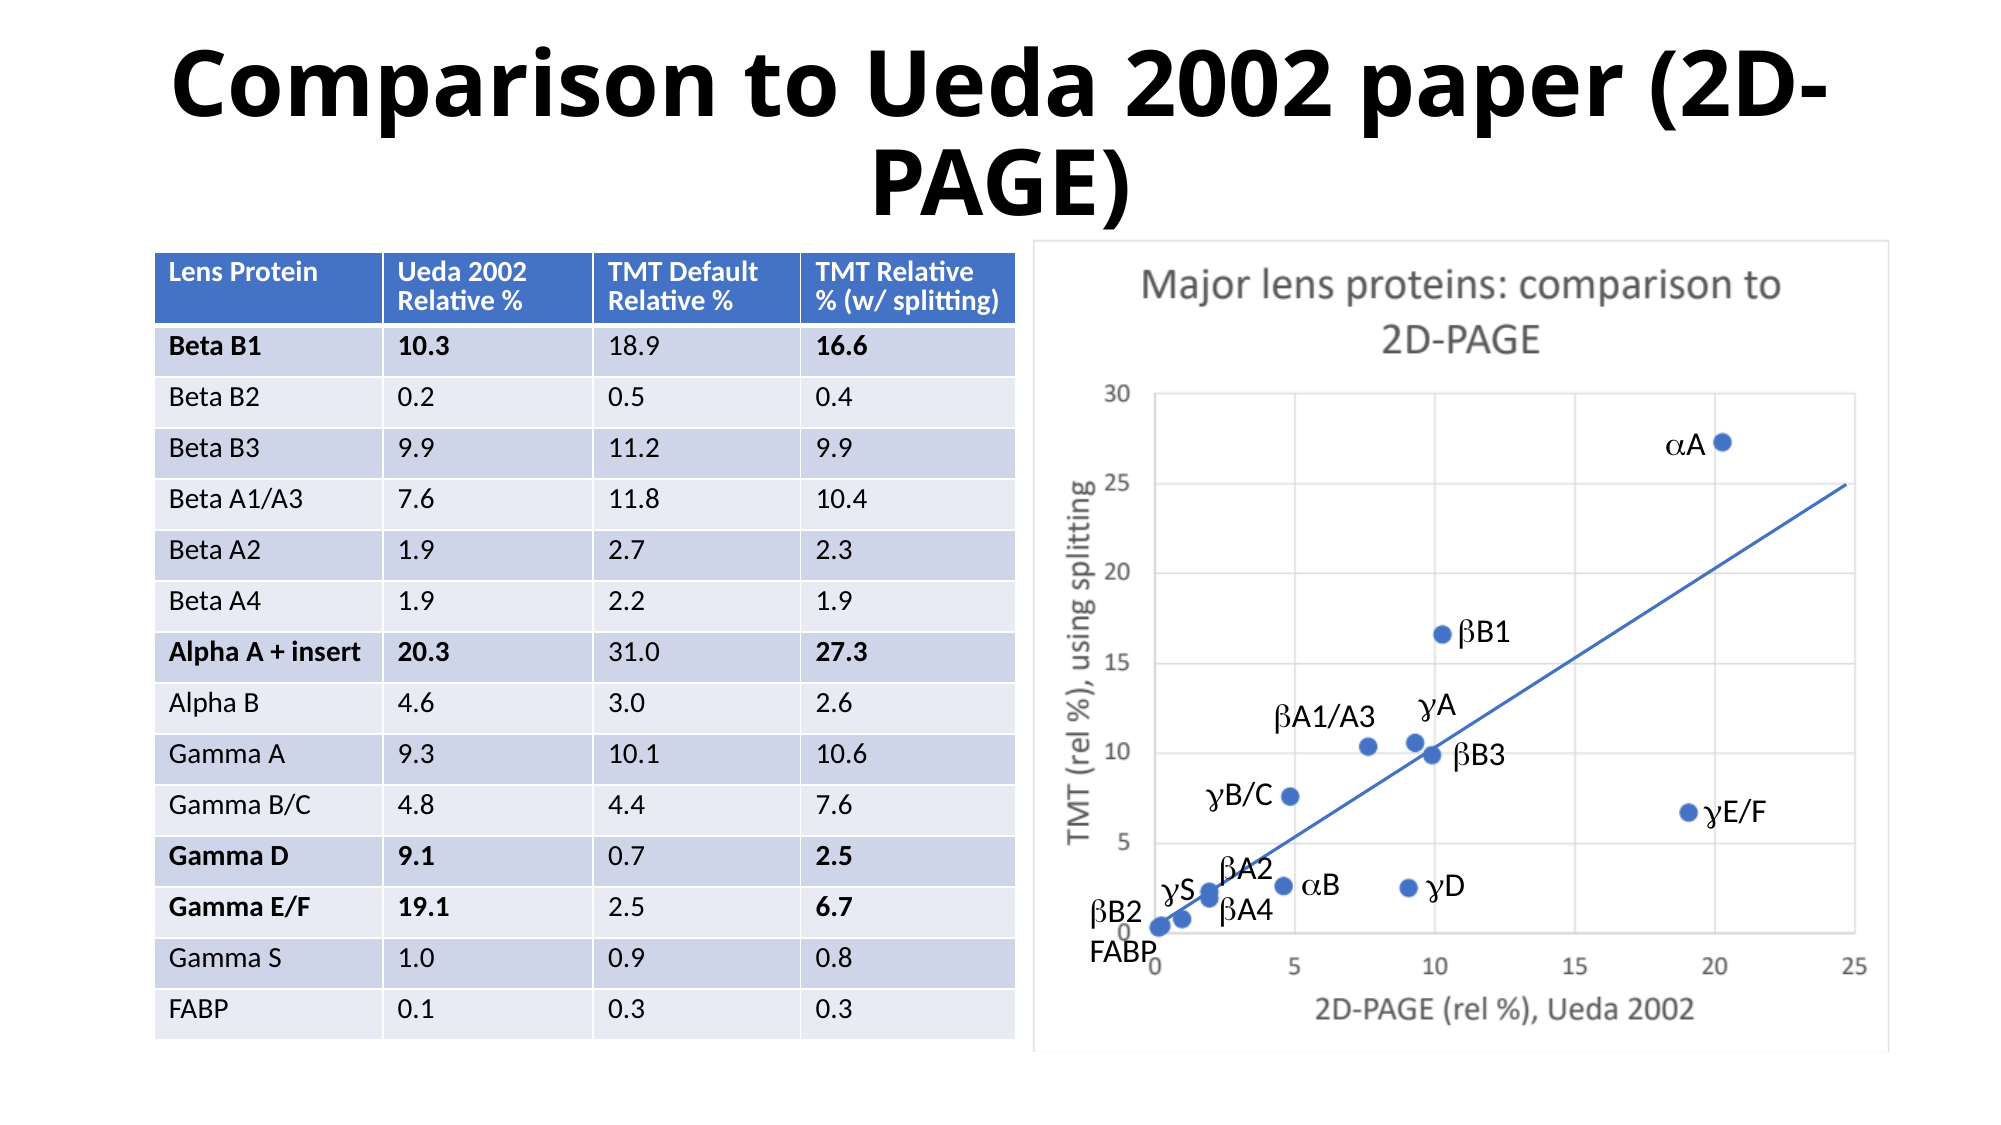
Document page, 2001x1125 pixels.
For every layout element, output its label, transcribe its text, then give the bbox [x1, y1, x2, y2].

table_cell 10.6 [801, 735, 1015, 784]
table_cell 18.9 [594, 328, 800, 376]
table_cell 2.5 [801, 837, 1015, 886]
table_header TMT Relative % (w/ splitting) [801, 253, 1015, 323]
table_cell 9.1 [384, 837, 592, 886]
table_cell Alpha B [155, 684, 382, 733]
table_cell 2.2 [594, 582, 800, 631]
table_cell 0.1 [384, 990, 592, 1039]
table_cell Gamma B/C [155, 786, 382, 835]
table_cell 0.7 [594, 837, 800, 886]
table_cell 20.3 [384, 633, 592, 682]
table_cell Gamma S [155, 939, 382, 988]
table_cell 4.8 [384, 786, 592, 835]
table_cell 1.0 [384, 939, 592, 988]
table_cell Beta A4 [155, 582, 382, 631]
table_cell Beta B2 [155, 378, 382, 427]
table_cell Beta B1 [155, 328, 382, 376]
table_cell 1.9 [384, 582, 592, 631]
table_cell 2.6 [801, 684, 1015, 733]
table_cell 31.0 [594, 633, 800, 682]
table_cell 11.8 [594, 480, 800, 529]
table_cell Alpha A + insert [155, 633, 382, 682]
title Comparison to Ueda 2002 paper (2D-PAGE) [137, 59, 1863, 212]
table_header TMT Default Relative % [594, 253, 800, 323]
table_cell 4.4 [594, 786, 800, 835]
table_cell 0.3 [801, 990, 1015, 1039]
table_cell 16.6 [801, 328, 1015, 376]
table_cell 3.0 [594, 684, 800, 733]
picture [1032, 239, 1890, 1052]
table_cell 0.8 [801, 939, 1015, 988]
table_cell 1.9 [384, 531, 592, 580]
table_cell 9.9 [384, 429, 592, 478]
table_cell 0.9 [594, 939, 800, 988]
table_cell 10.4 [801, 480, 1015, 529]
table_cell 11.2 [594, 429, 800, 478]
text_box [1158, 484, 1847, 925]
table_cell 9.9 [801, 429, 1015, 478]
table_cell Gamma E/F [155, 888, 382, 937]
table_cell FABP [155, 990, 382, 1039]
table_cell 2.3 [801, 531, 1015, 580]
table_cell 10.1 [594, 735, 800, 784]
table_cell 2.5 [594, 888, 800, 937]
table_cell 0.3 [594, 990, 800, 1039]
table_cell Gamma D [155, 837, 382, 886]
table_cell 19.1 [384, 888, 592, 937]
table_cell 27.3 [801, 633, 1015, 682]
table_cell 1.9 [801, 582, 1015, 631]
table_cell Beta B3 [155, 429, 382, 478]
table_cell 4.6 [384, 684, 592, 733]
table_cell 10.3 [384, 328, 592, 376]
table_cell Gamma A [155, 735, 382, 784]
table_cell 7.6 [384, 480, 592, 529]
table_header Ueda 2002 Relative % [384, 253, 592, 323]
table_cell 7.6 [801, 786, 1015, 835]
table_cell 0.4 [801, 378, 1015, 427]
table_header Lens Protein [155, 253, 382, 323]
table_cell 6.7 [801, 888, 1015, 937]
table_cell Beta A1/A3 [155, 480, 382, 529]
table_cell 0.5 [594, 378, 800, 427]
table_cell 0.2 [384, 378, 592, 427]
table_cell Beta A2 [155, 531, 382, 580]
table_cell 9.3 [384, 735, 592, 784]
table_cell 2.7 [594, 531, 800, 580]
